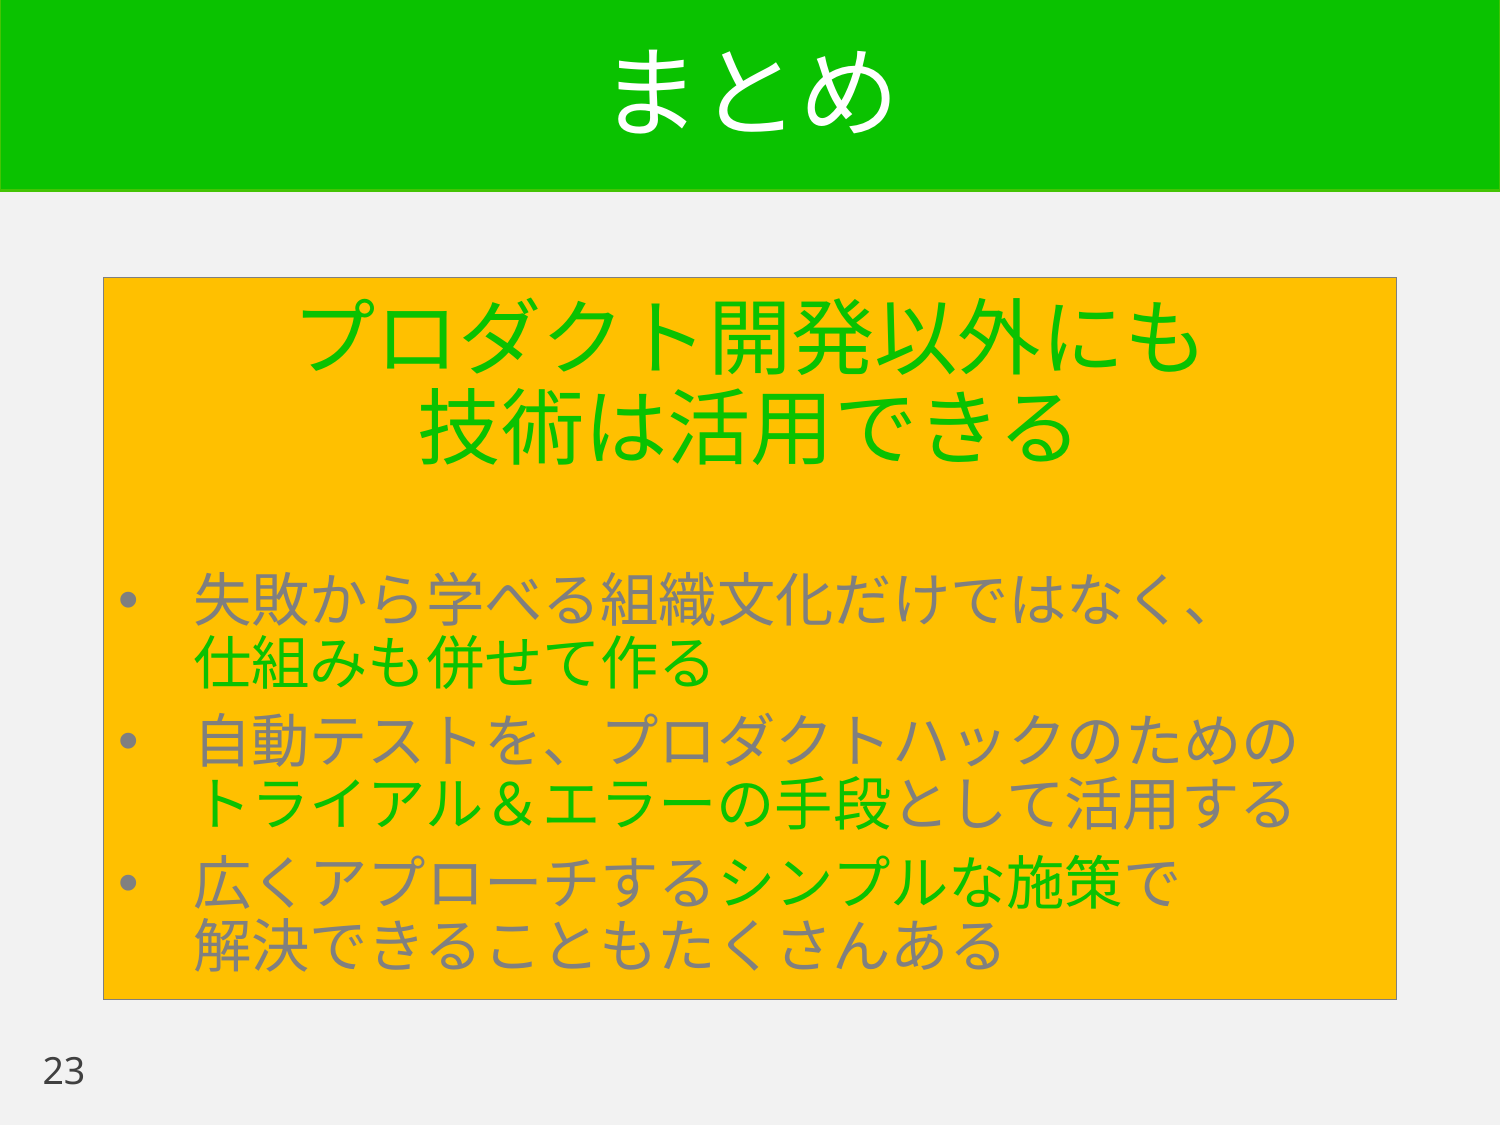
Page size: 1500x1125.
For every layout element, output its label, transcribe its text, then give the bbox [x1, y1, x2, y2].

title まとめ [0, 53, 1500, 140]
list プロダクト開発以外にも 技術は活用できる 失敗から学べる組織文化だけではなく、 仕組みも併せて作る 自動テストを、プロダクトハックのための トライアル＆エラーの手段として活用する 広くアプローチするシンプルな施策で 解決できることもたくさんある [103, 277, 1397, 1000]
slide_number 23 [27, 1042, 146, 1102]
